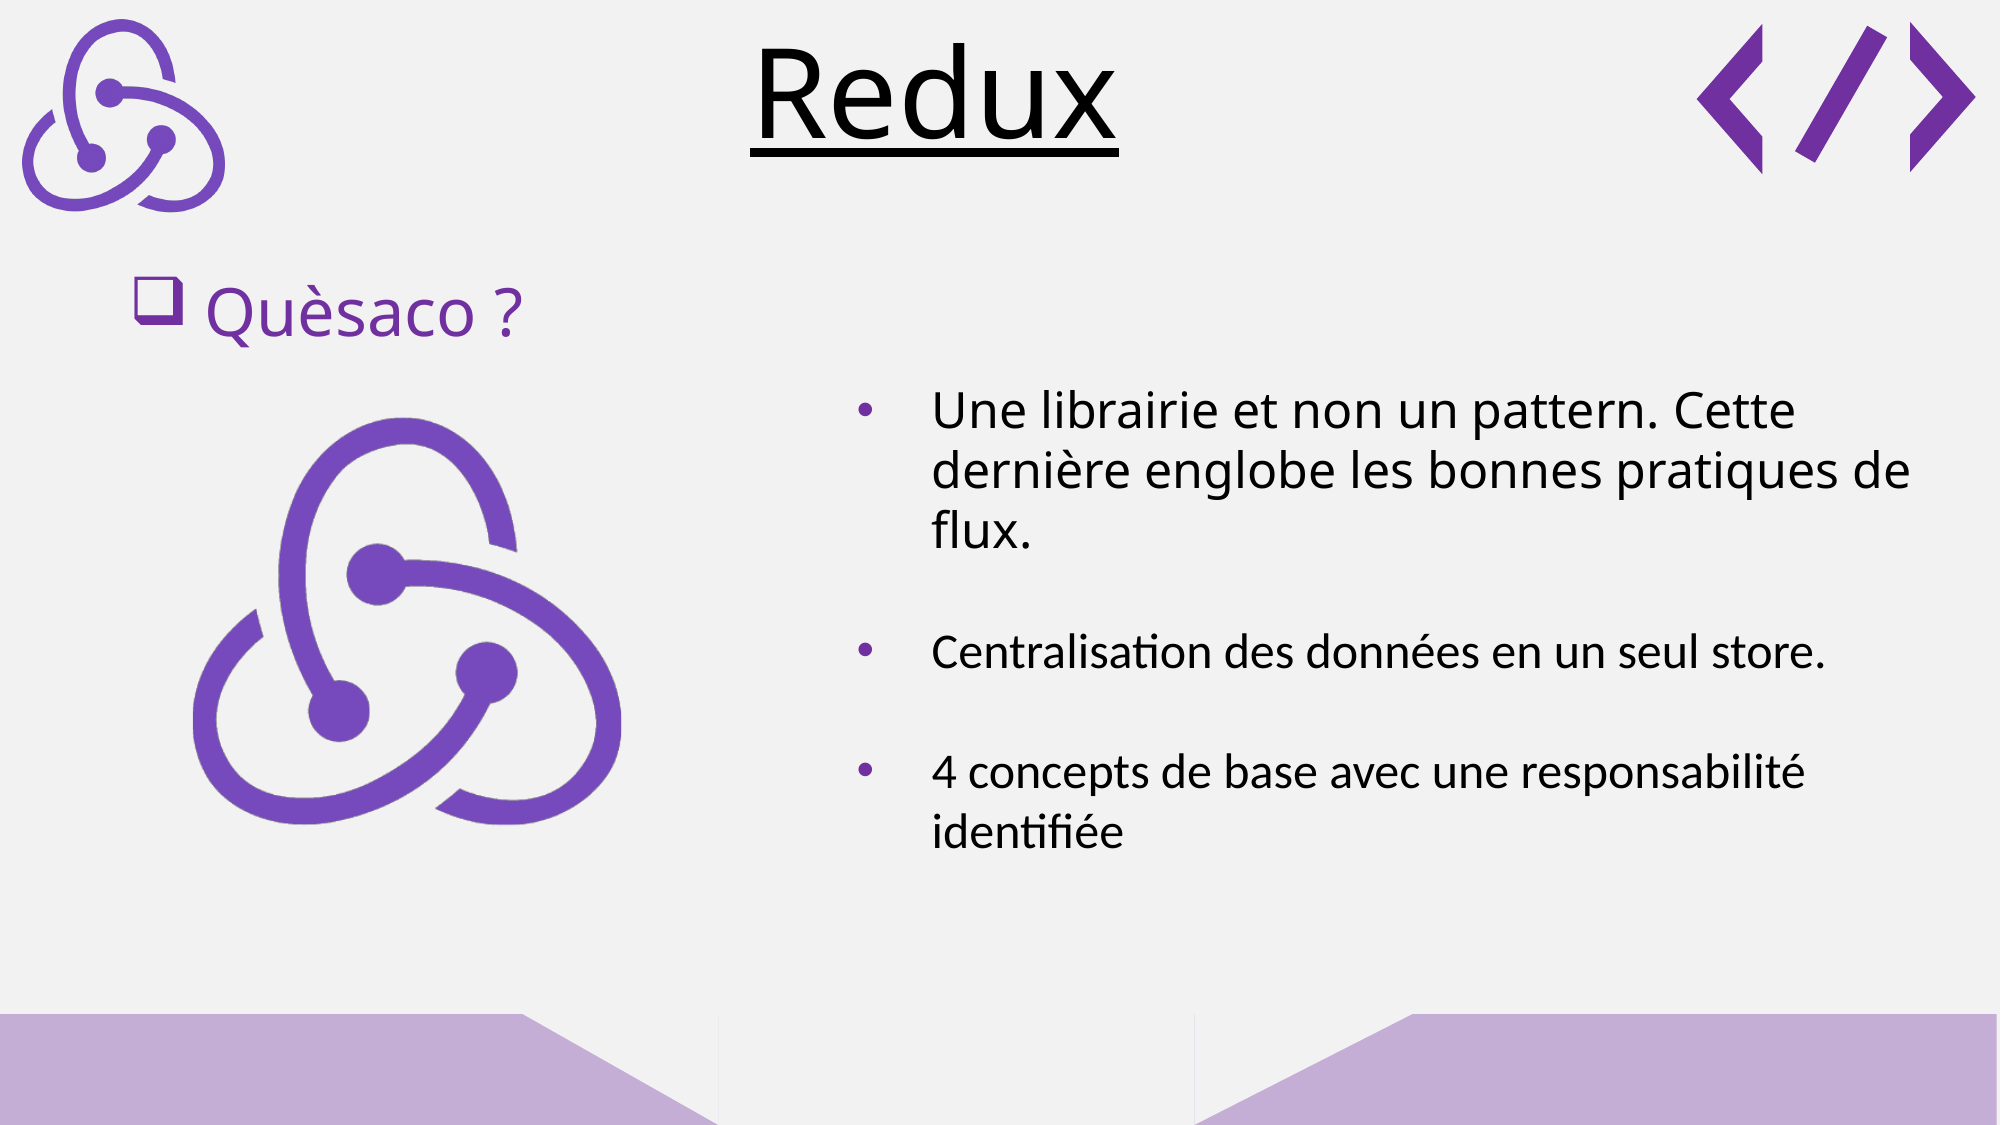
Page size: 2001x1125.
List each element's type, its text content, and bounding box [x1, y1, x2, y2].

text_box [1194, 1014, 1997, 1125]
text_box Quèsaco ? [114, 262, 787, 357]
picture [177, 396, 628, 847]
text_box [1696, 0, 1976, 193]
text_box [0, 1014, 719, 1125]
text_box Redux [217, 6, 1652, 172]
picture [22, 19, 225, 213]
text_box Une librairie et non un pattern. Cette dernière englobe les bonnes pratiques de flux. Centralisation des données en un seul store. 4 concepts de base avec une responsabilité identifiée [841, 371, 1944, 867]
